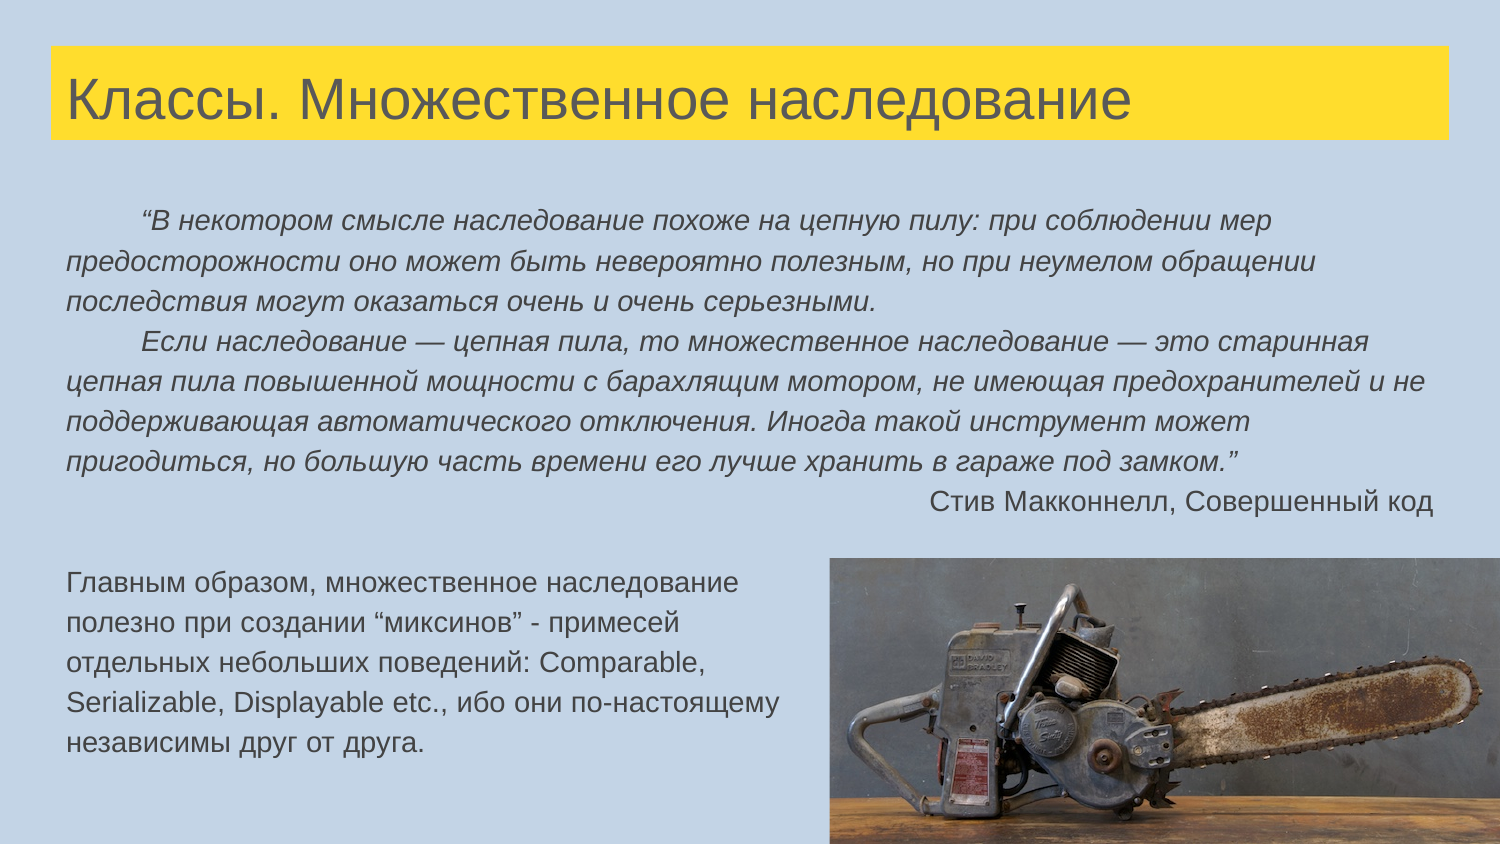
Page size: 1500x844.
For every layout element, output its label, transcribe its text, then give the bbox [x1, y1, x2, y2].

picture [829, 557, 1500, 844]
title Классы. Множественное наследование [51, 45, 1449, 140]
list “В некотором смысле наследование похоже на цепную пилу: при соблюдении мер предосторожности оно может быть невероятно полезным, но при неумелом обращении последствия могут оказаться очень и очень серьезными. Если наследование — цепная пила, то множественное наследование — это старинная цепная пила повышенной мощности с барахлящим мотором, не имеющая предохранителей и не поддерживающая автоматического отключения. Иногда такой инструмент может пригодиться, но большую часть времени его лучше хранить в гараже под замком.” Стив Макконнелл, Совершенный код Главным образом, множественное наследование полезно при создании “миксинов” - примесей отдельных небольших поведений: Comparable, Serializable, Displayable etc., ибо они по-настоящему независимы друг от друга. [51, 181, 1449, 740]
